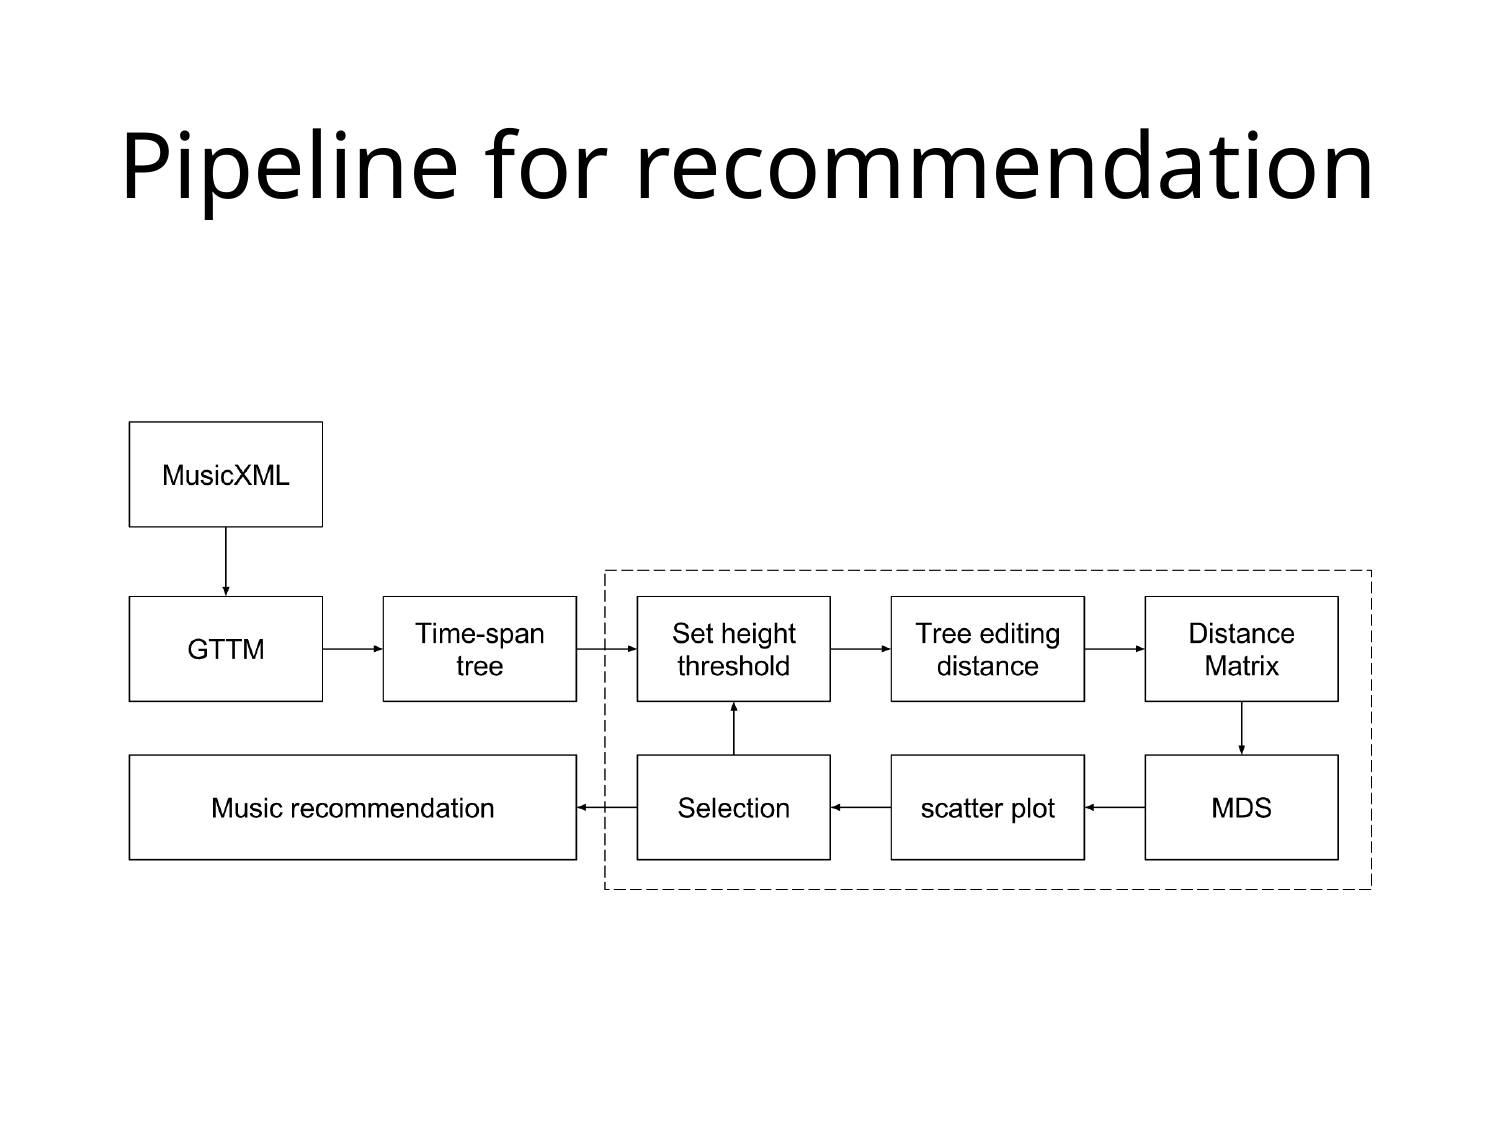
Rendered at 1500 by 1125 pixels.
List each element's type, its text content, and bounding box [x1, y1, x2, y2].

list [103, 397, 1397, 915]
title Pipeline for recommendation [103, 59, 1397, 278]
